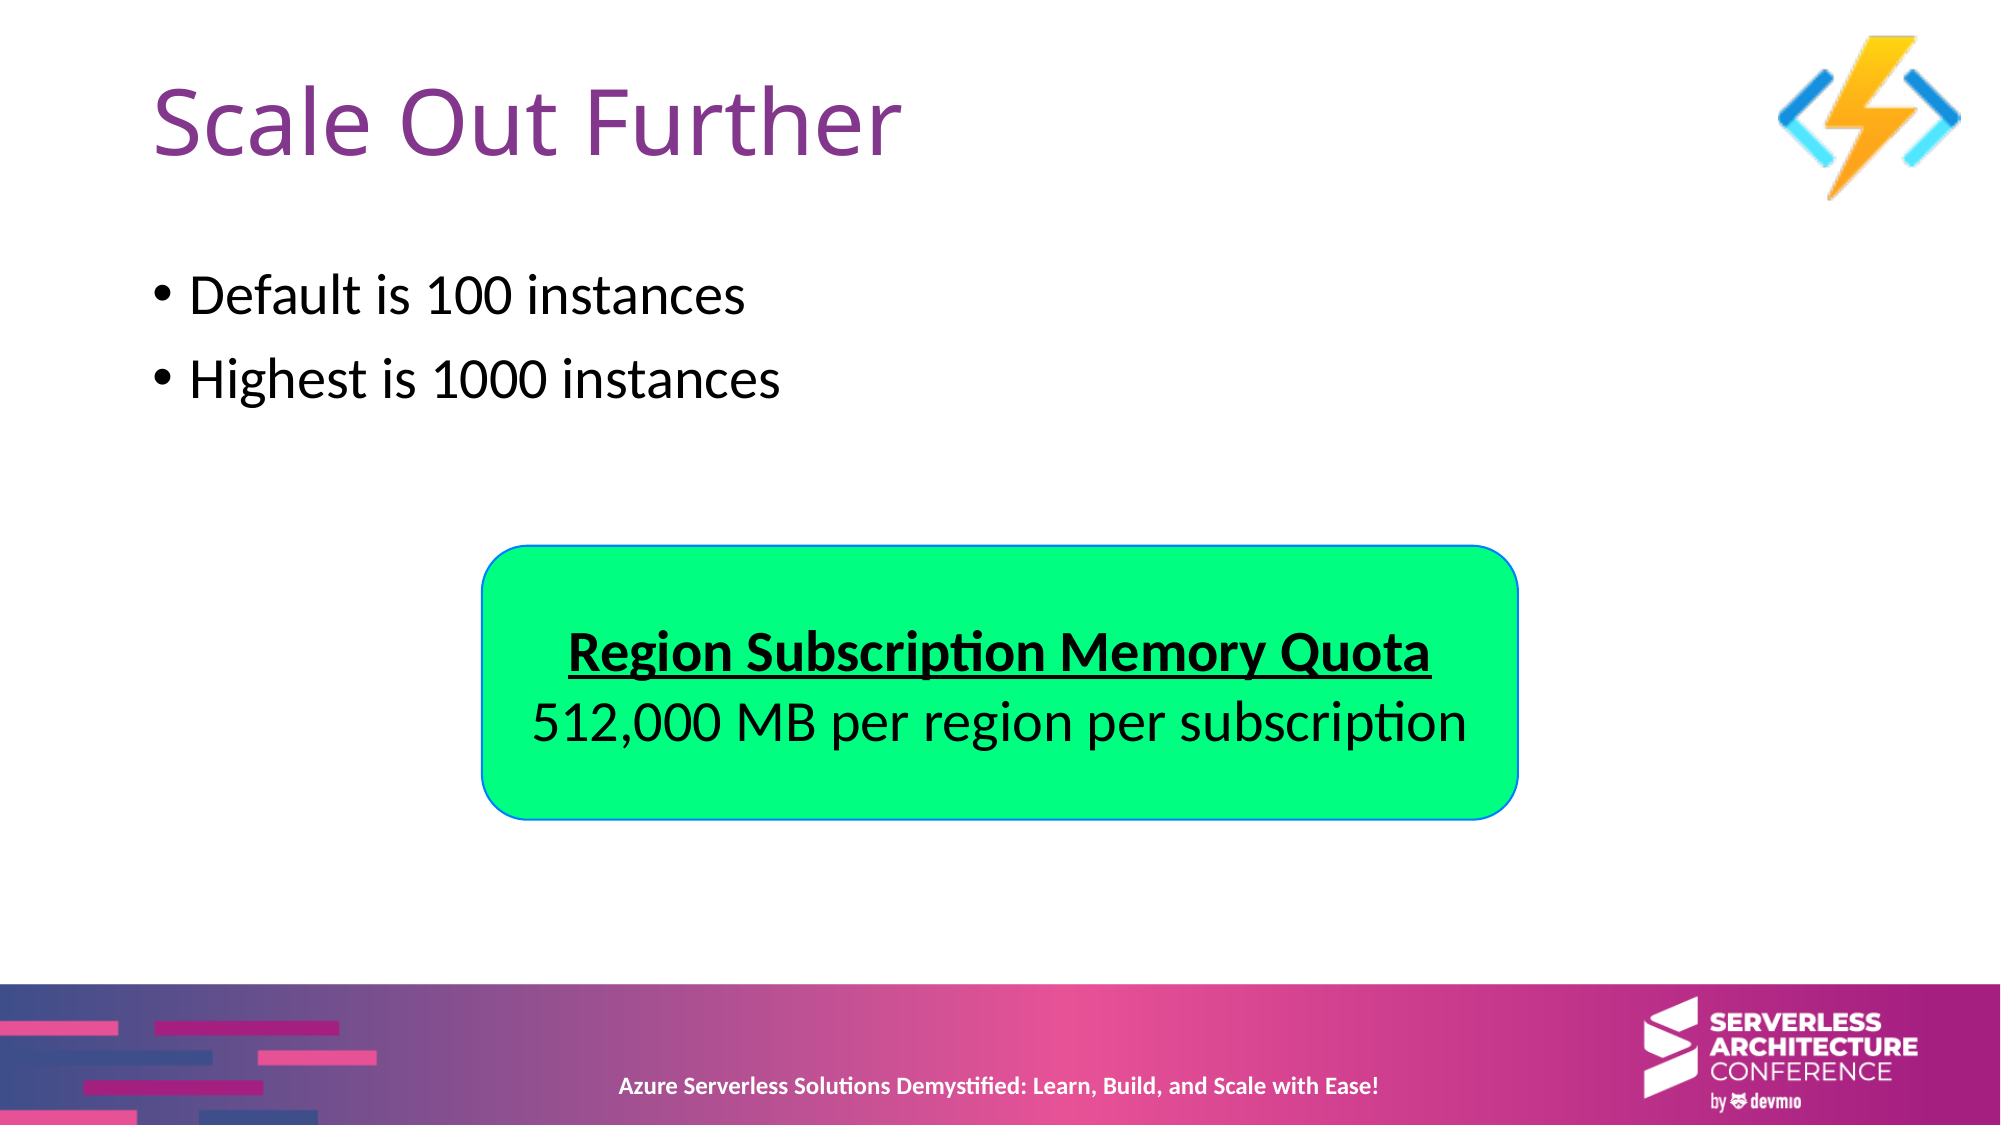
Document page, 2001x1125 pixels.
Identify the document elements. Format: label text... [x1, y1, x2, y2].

list Default is 100 instances Highest is 1000 instances [137, 256, 1863, 971]
picture [0, 0, 2001, 1125]
title Scale Out Further [137, 17, 1863, 235]
text_box Region Subscription Memory Quota 512,000 MB per region per subscription [480, 544, 1519, 821]
